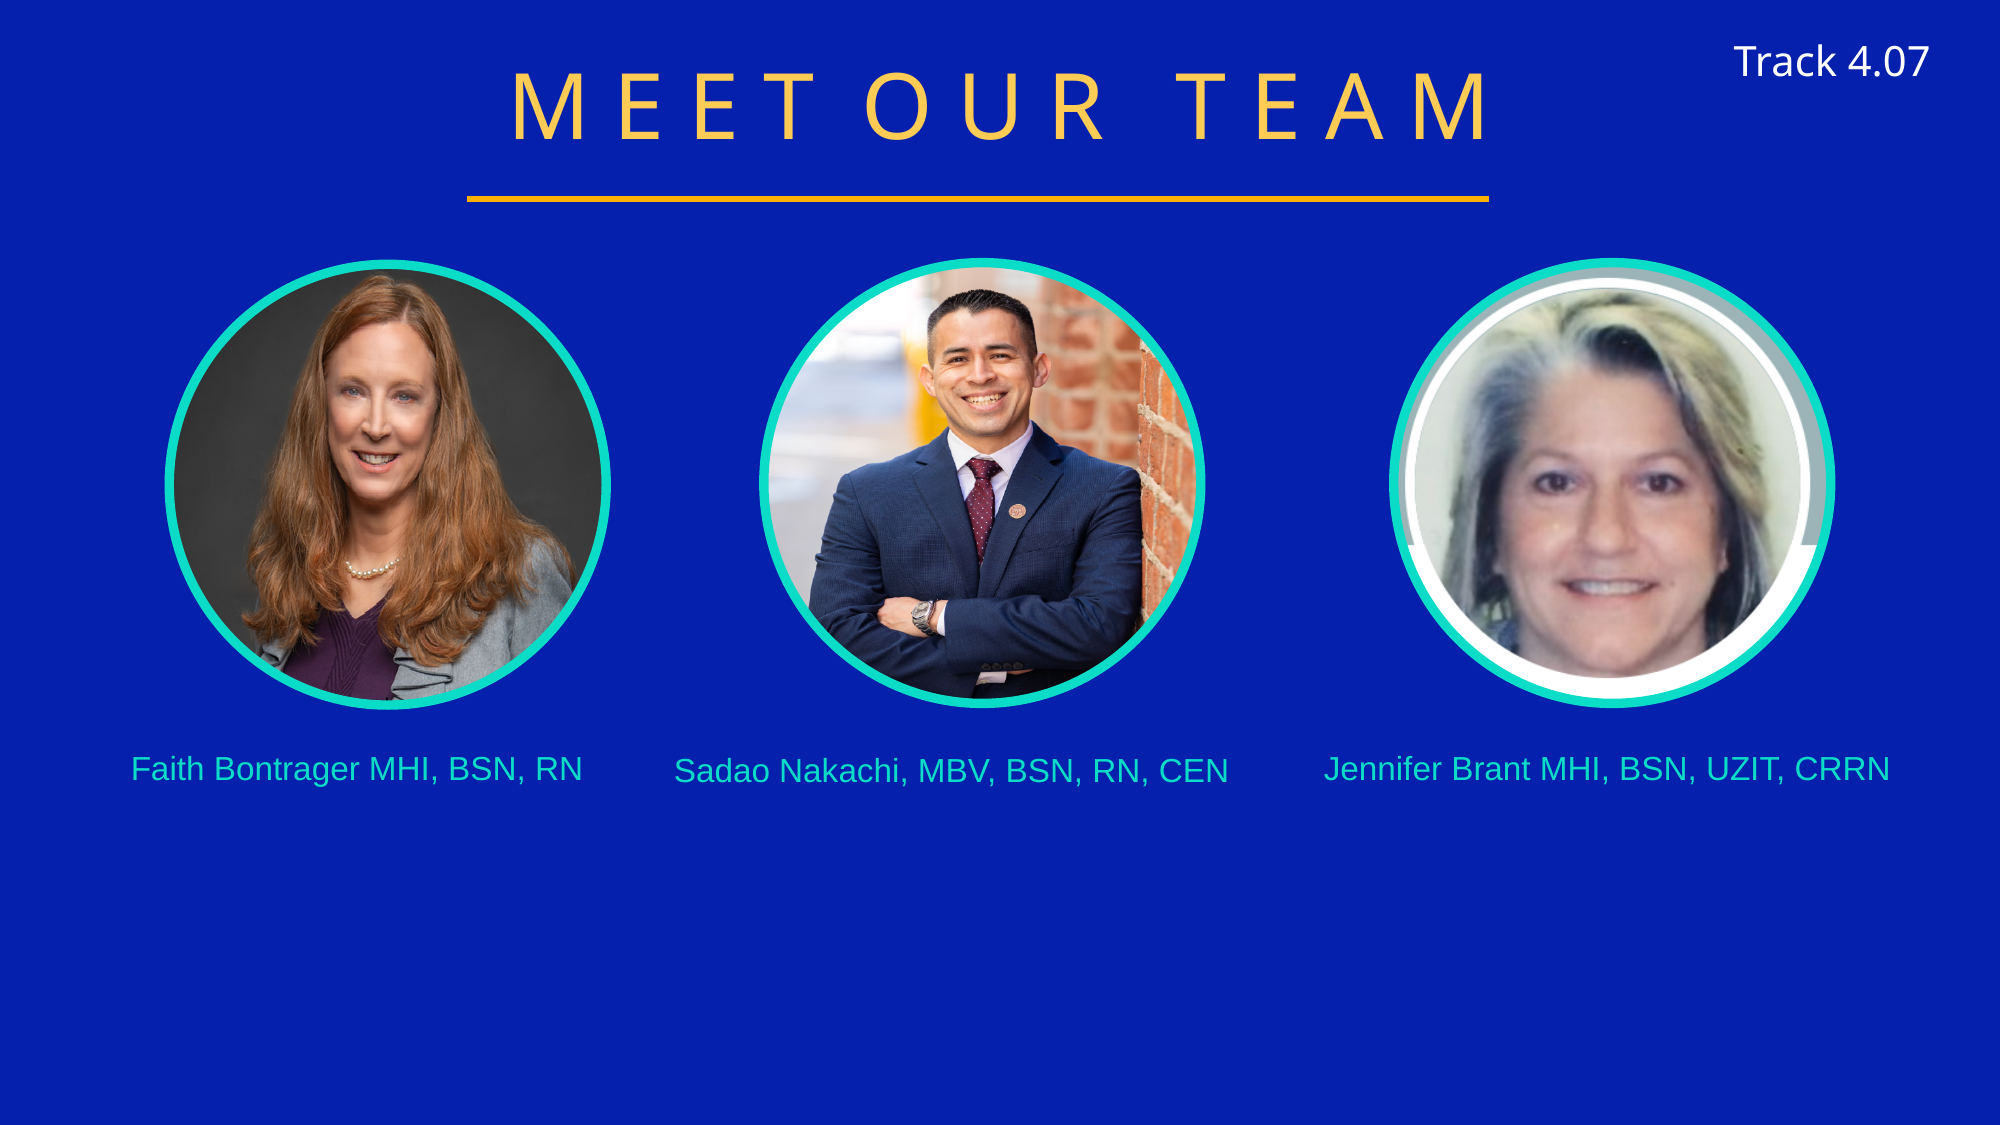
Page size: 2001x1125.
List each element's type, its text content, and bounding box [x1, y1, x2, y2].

text_box M E E T O U R T E A M [449, 47, 1550, 158]
text_box Sadao Nakachi, MBV, BSN, RN, CEN [659, 741, 1283, 797]
text_box Faith Bontrager MHI, BSN, RN [116, 739, 660, 794]
text_box [169, 264, 607, 706]
text_box Track 4.07 [1694, 27, 1970, 67]
text_box [763, 262, 1201, 704]
text_box Jennifer Brant MHI, BSN, UZIT, CRRN [1300, 739, 1924, 794]
text_box [1393, 262, 1831, 704]
